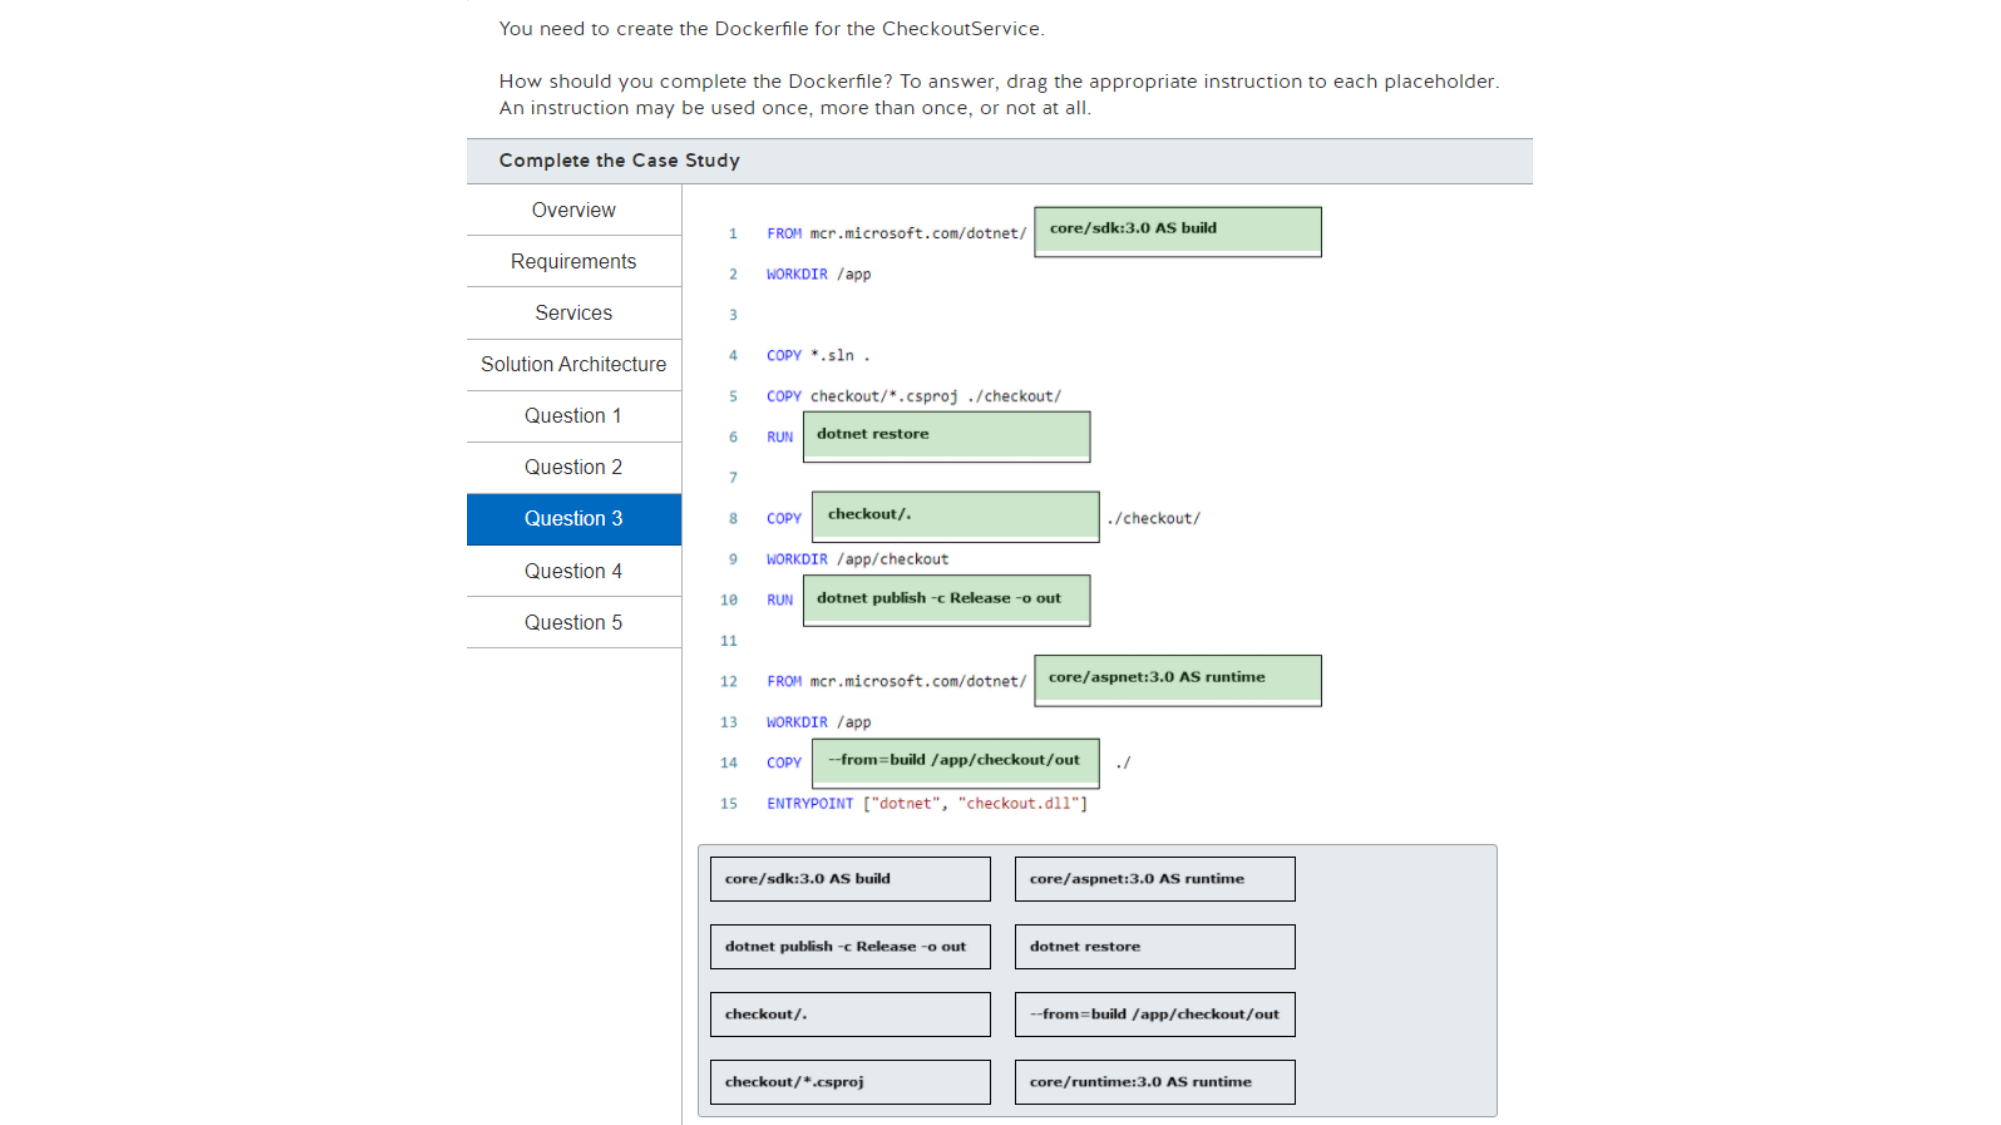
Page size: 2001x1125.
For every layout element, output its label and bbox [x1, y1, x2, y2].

picture [467, 0, 1533, 1125]
